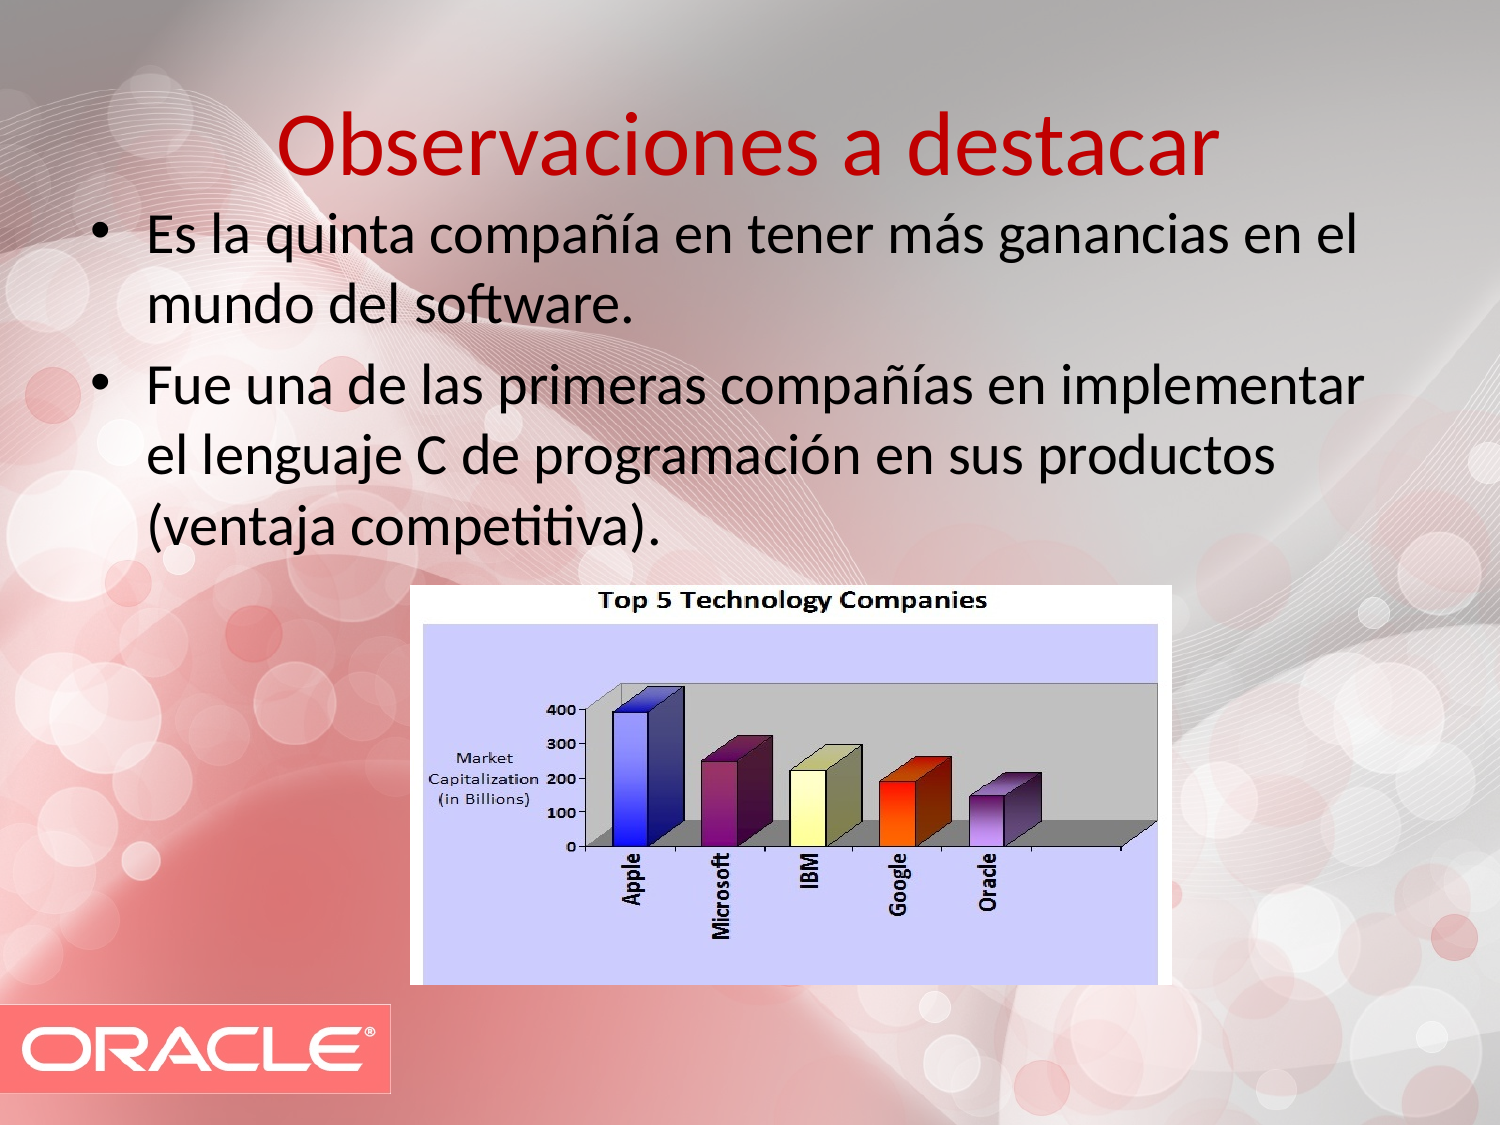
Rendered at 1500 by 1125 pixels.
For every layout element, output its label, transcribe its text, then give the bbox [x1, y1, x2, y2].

picture [409, 585, 1173, 985]
list Es la quinta compañía en tener más ganancias en el mundo del software. Fue una de las primeras compañías en implementar el lenguaje C de programación en sus productos (ventaja competitiva). [75, 187, 1425, 1079]
title Observaciones a destacar [75, 45, 1425, 187]
